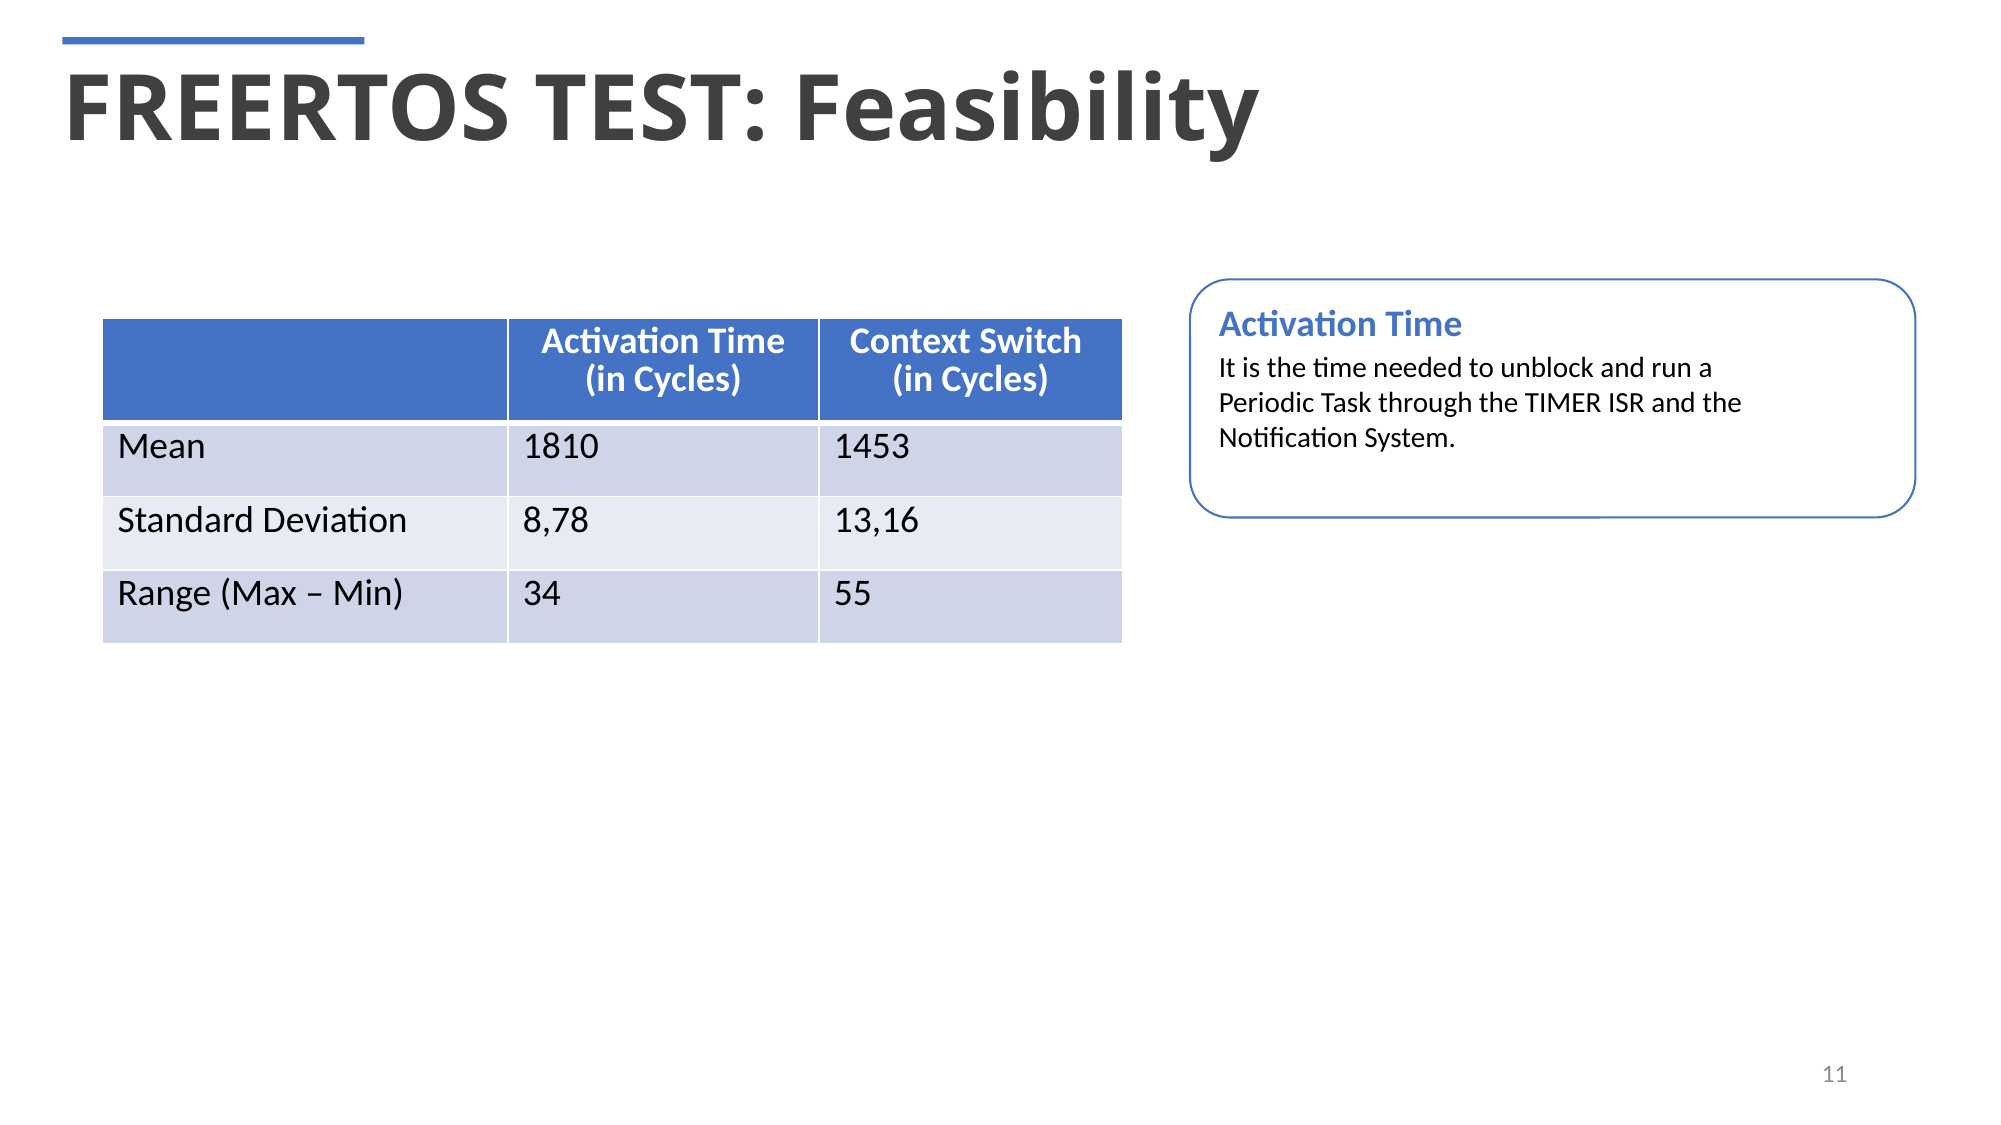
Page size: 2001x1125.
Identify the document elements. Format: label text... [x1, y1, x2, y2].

table_cell Standard Deviation [103, 497, 507, 569]
table_header Context Switch (in Cycles) [820, 319, 1122, 420]
slide_number 11 [1412, 1042, 1863, 1103]
table_cell 1810 [509, 426, 818, 496]
text_box [61, 36, 366, 46]
table_cell 1453 [820, 426, 1122, 496]
table_cell Mean [103, 426, 507, 496]
table_header Activation Time (in Cycles) [509, 319, 818, 420]
text_box FREERTOS TEST: Feasibility [62, 48, 1938, 159]
table_cell 55 [820, 571, 1122, 643]
table_cell 8,78 [509, 497, 818, 569]
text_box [1189, 279, 1916, 518]
table_cell 13,16 [820, 497, 1122, 569]
table_header [103, 319, 507, 420]
table_cell Range (Max – Min) [103, 571, 507, 643]
table_cell 34 [509, 571, 818, 643]
